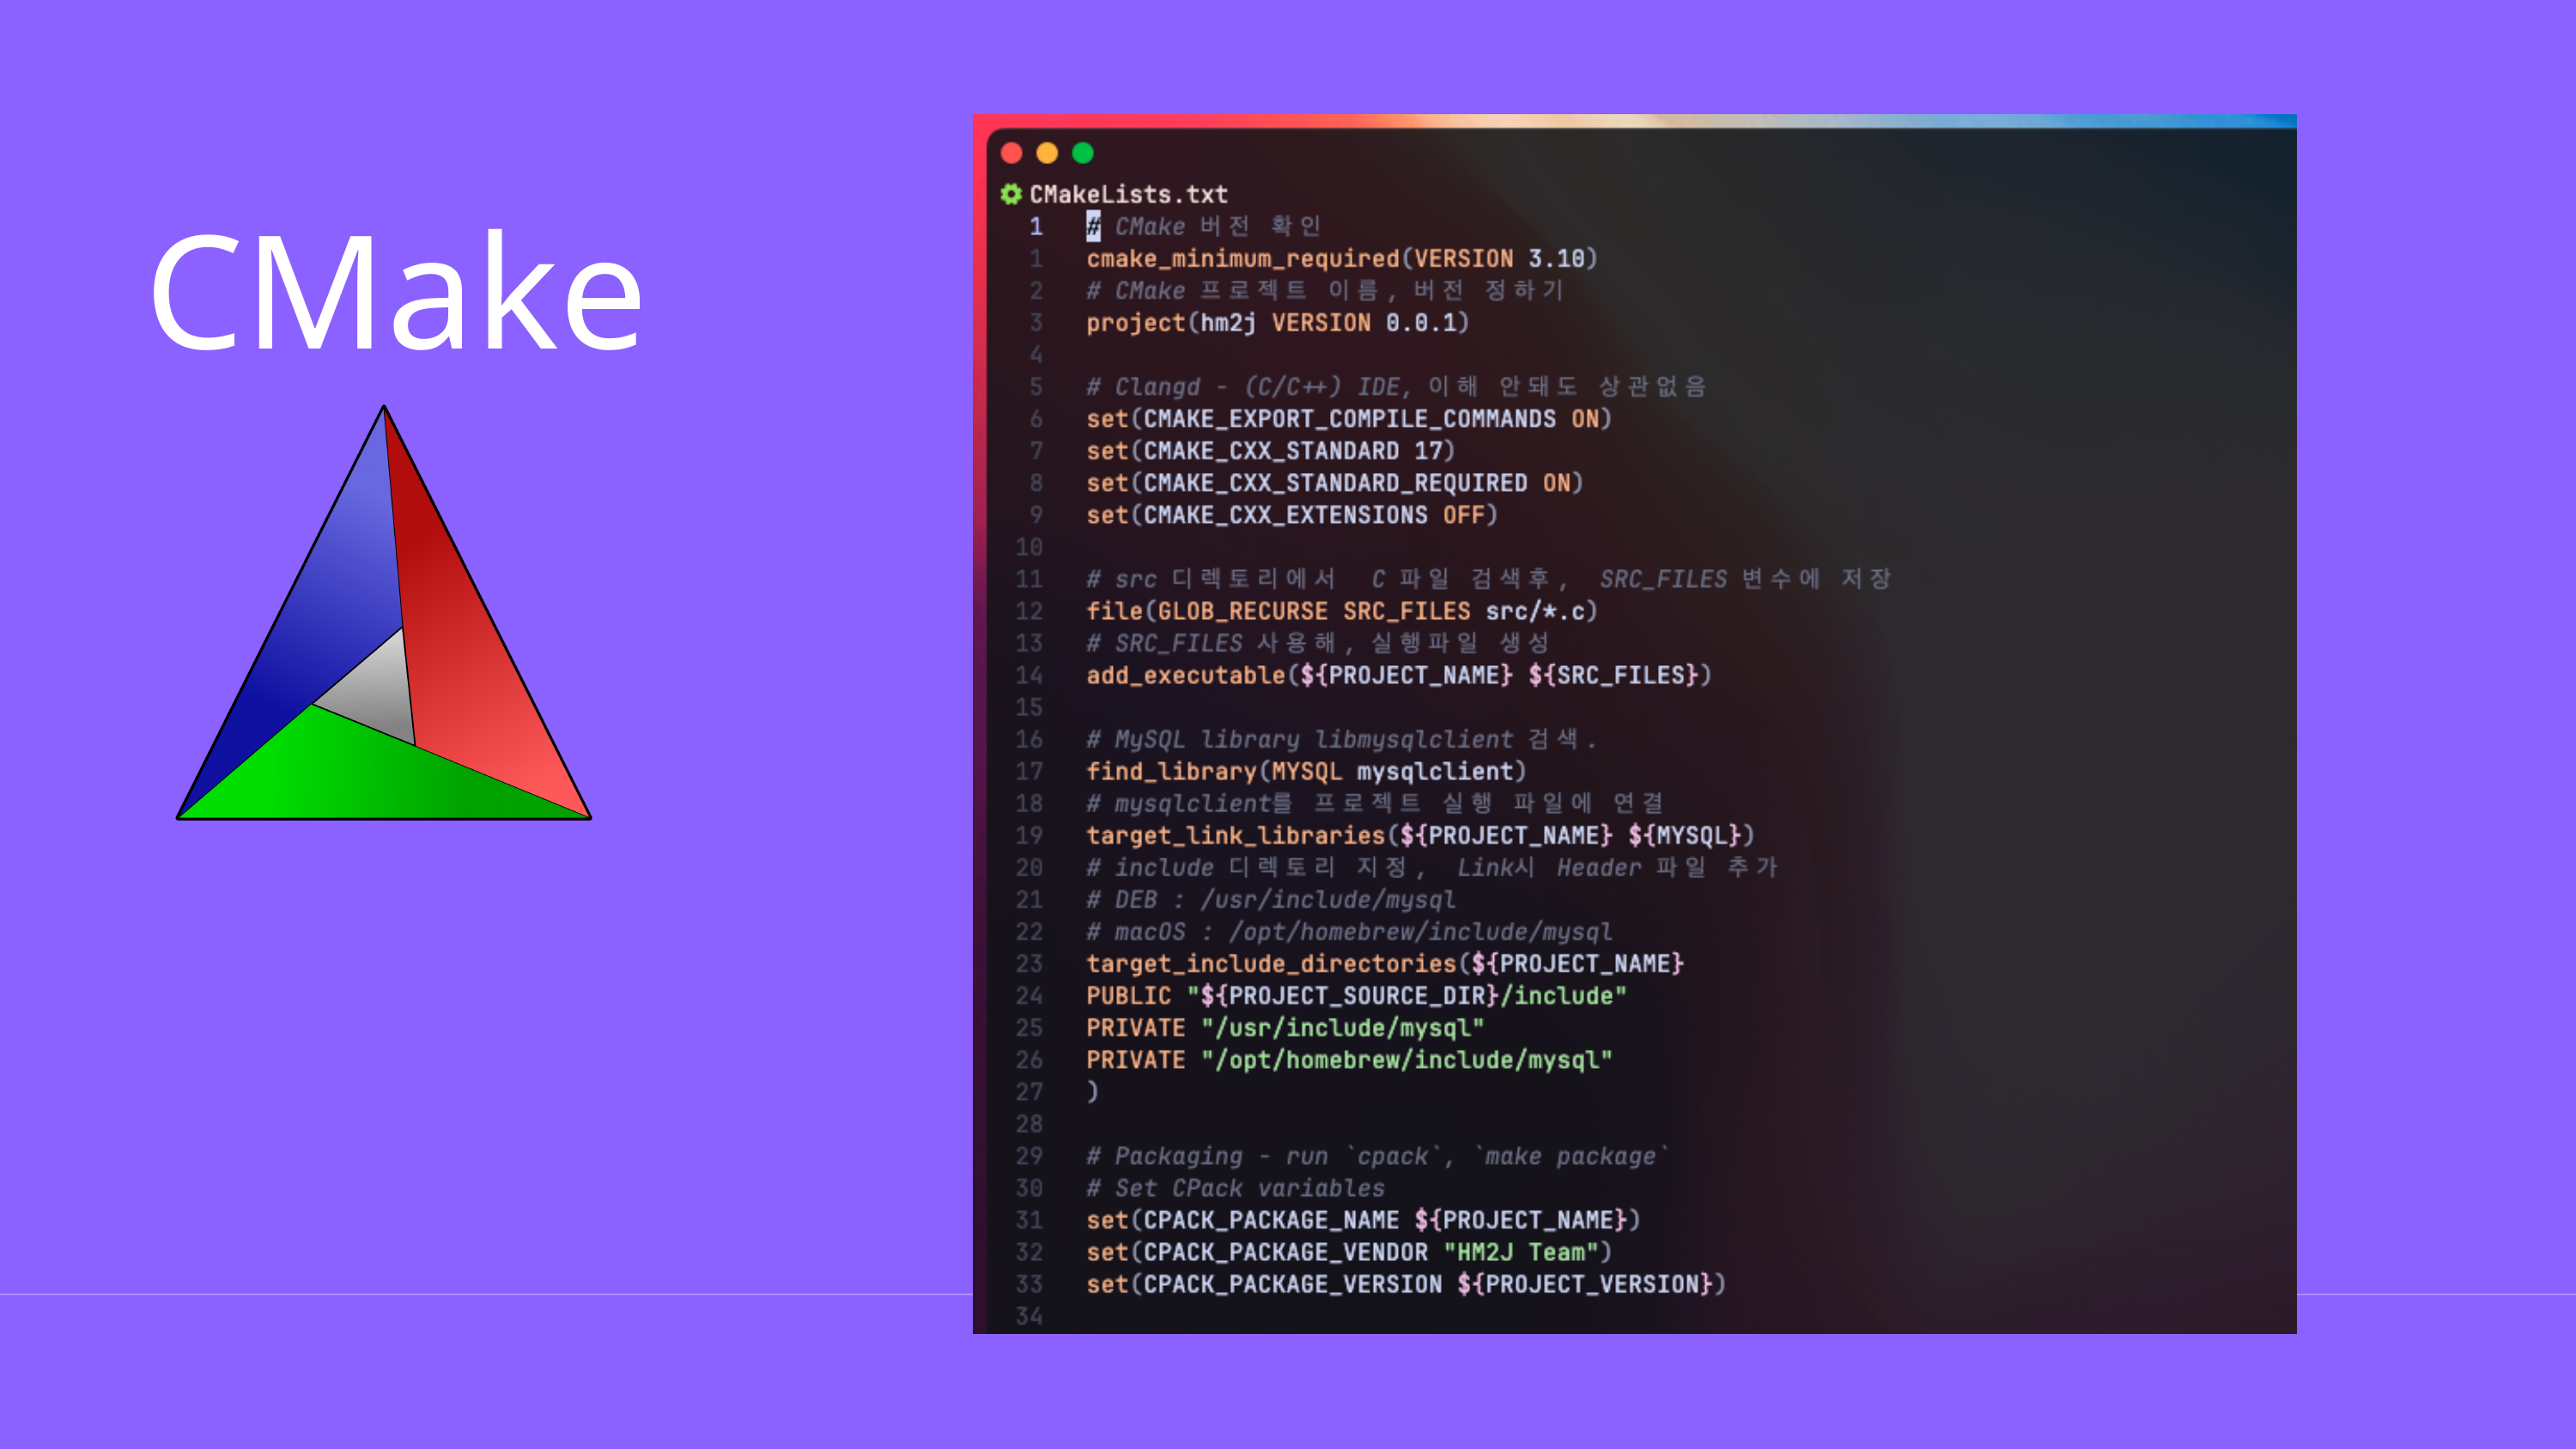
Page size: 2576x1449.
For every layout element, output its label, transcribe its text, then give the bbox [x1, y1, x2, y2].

picture [144, 373, 623, 852]
text_box CMake [144, 135, 968, 380]
picture [973, 114, 2297, 1335]
